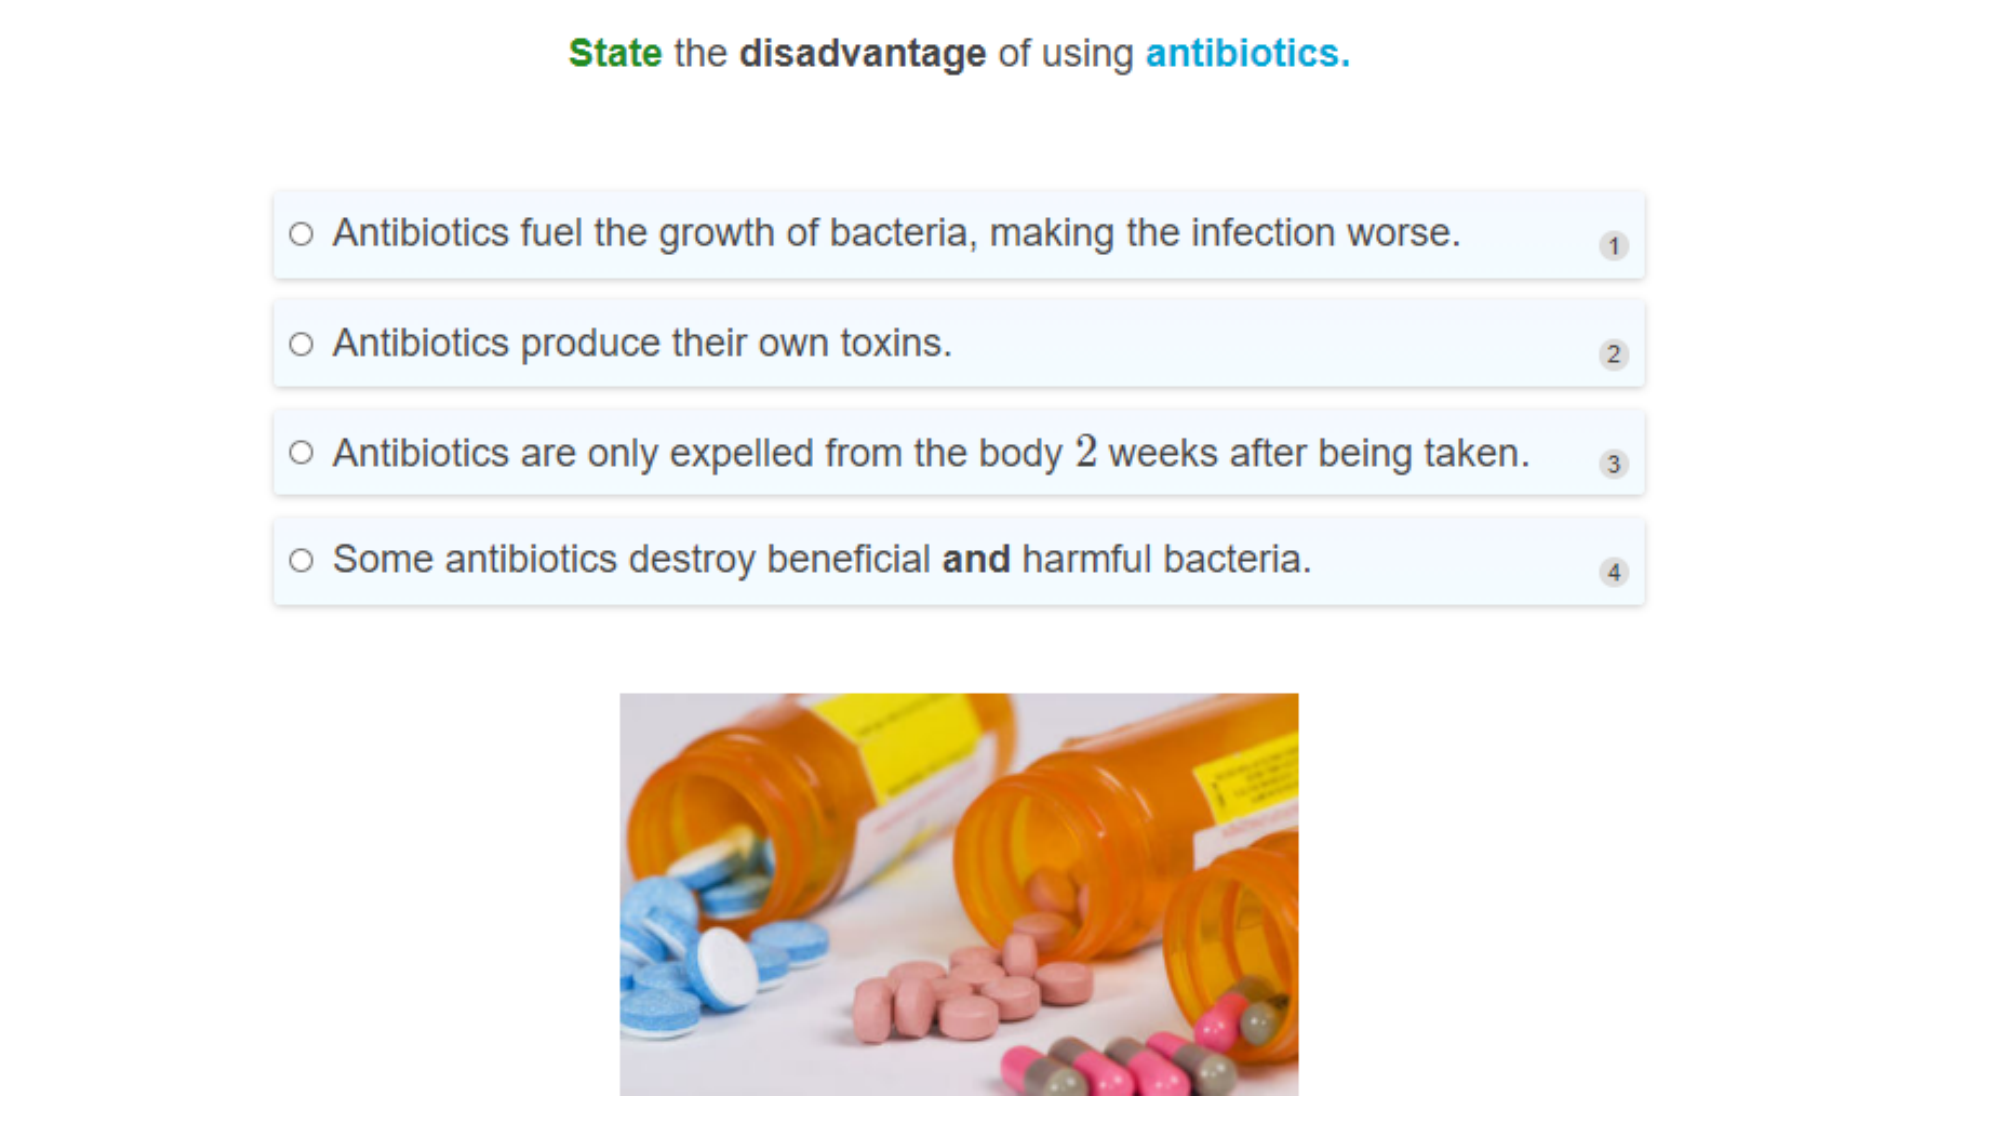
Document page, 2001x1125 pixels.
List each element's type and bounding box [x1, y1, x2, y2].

picture [224, 28, 1764, 1096]
